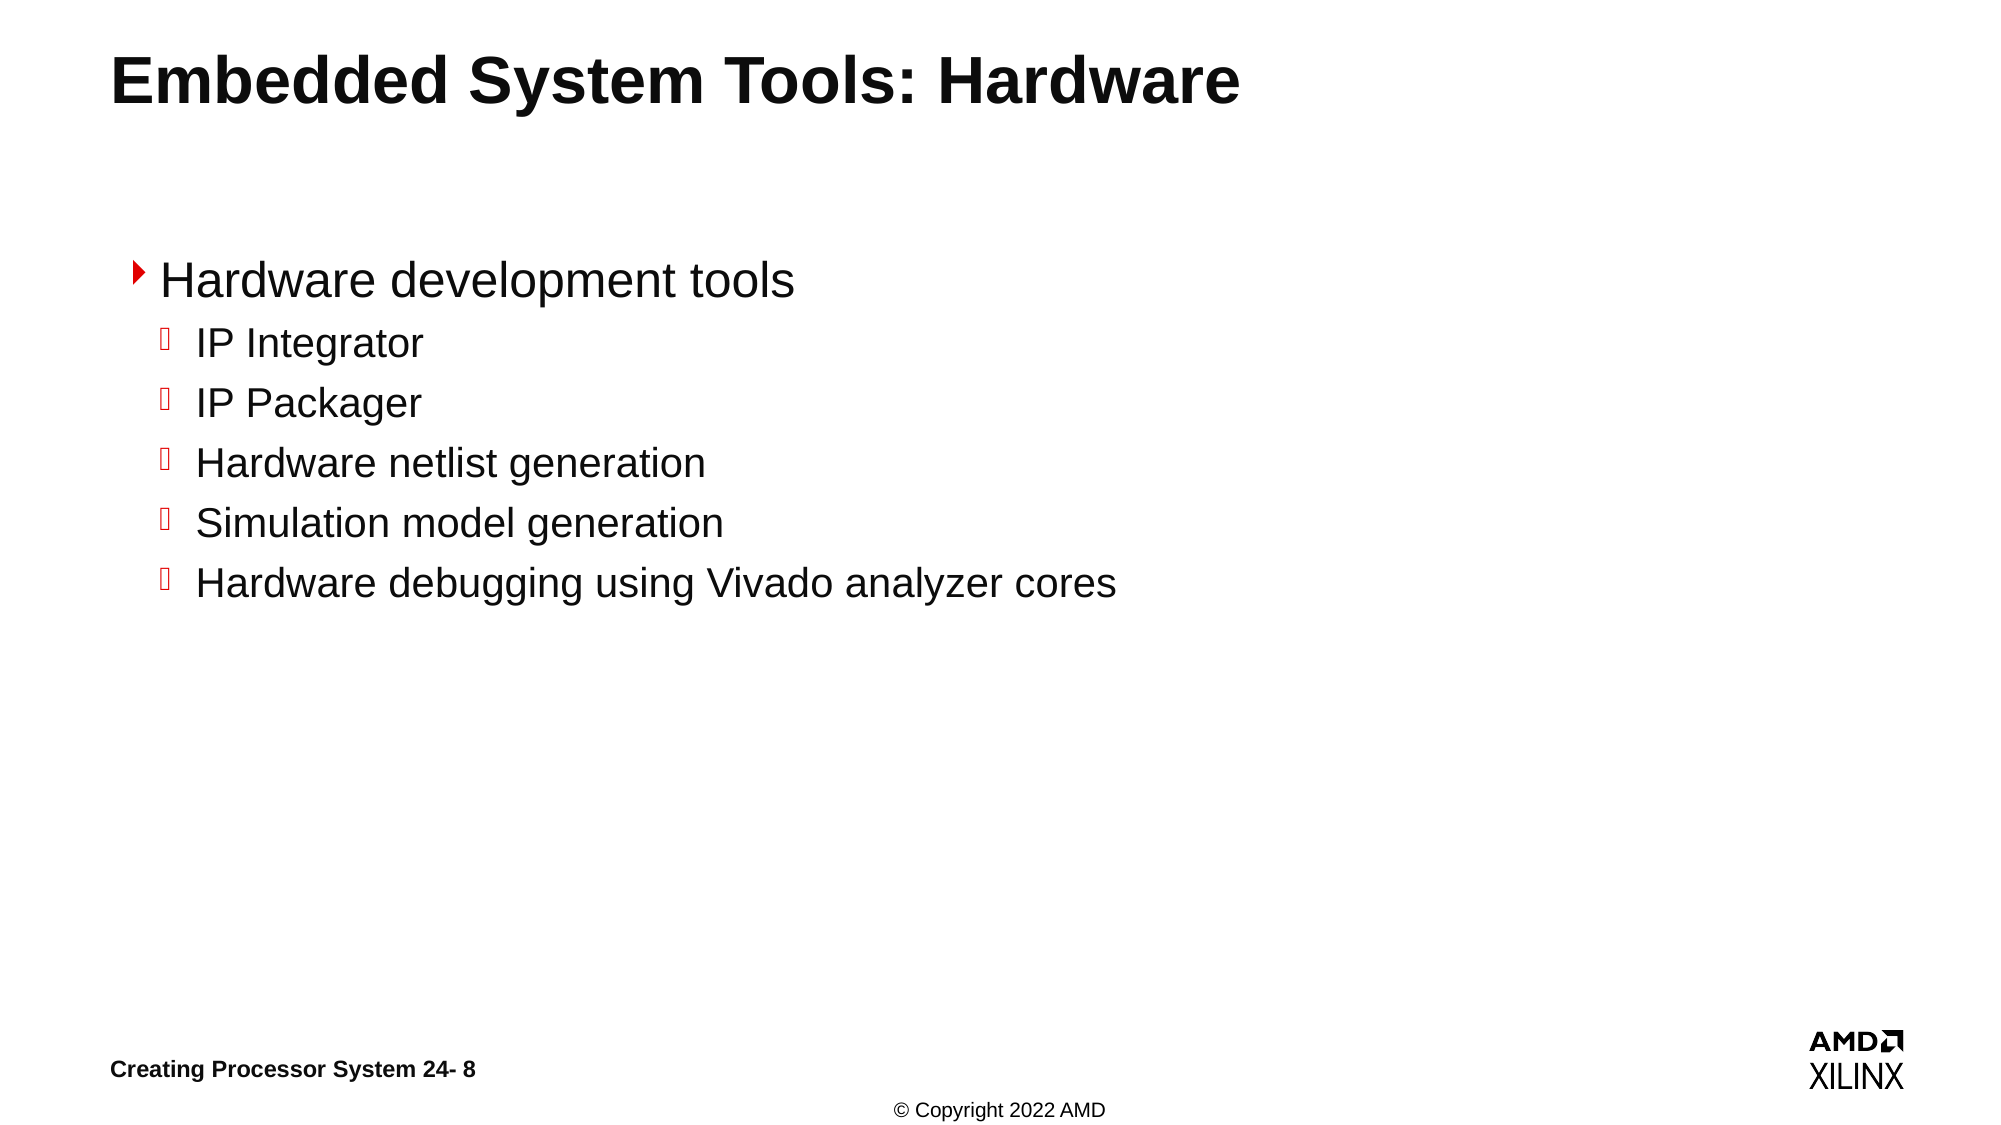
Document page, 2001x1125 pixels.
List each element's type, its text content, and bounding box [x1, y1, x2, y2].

slide_number Creating Processor System 24- 8 [95, 1037, 715, 1098]
list Hardware development tools IP Integrator IP Packager Hardware netlist generation Simulation model generation Hardware debugging using Vivado analyzer cores [106, 239, 1832, 1021]
picture [1809, 1030, 1904, 1089]
title Embedded System Tools: Hardware [95, 38, 1905, 199]
